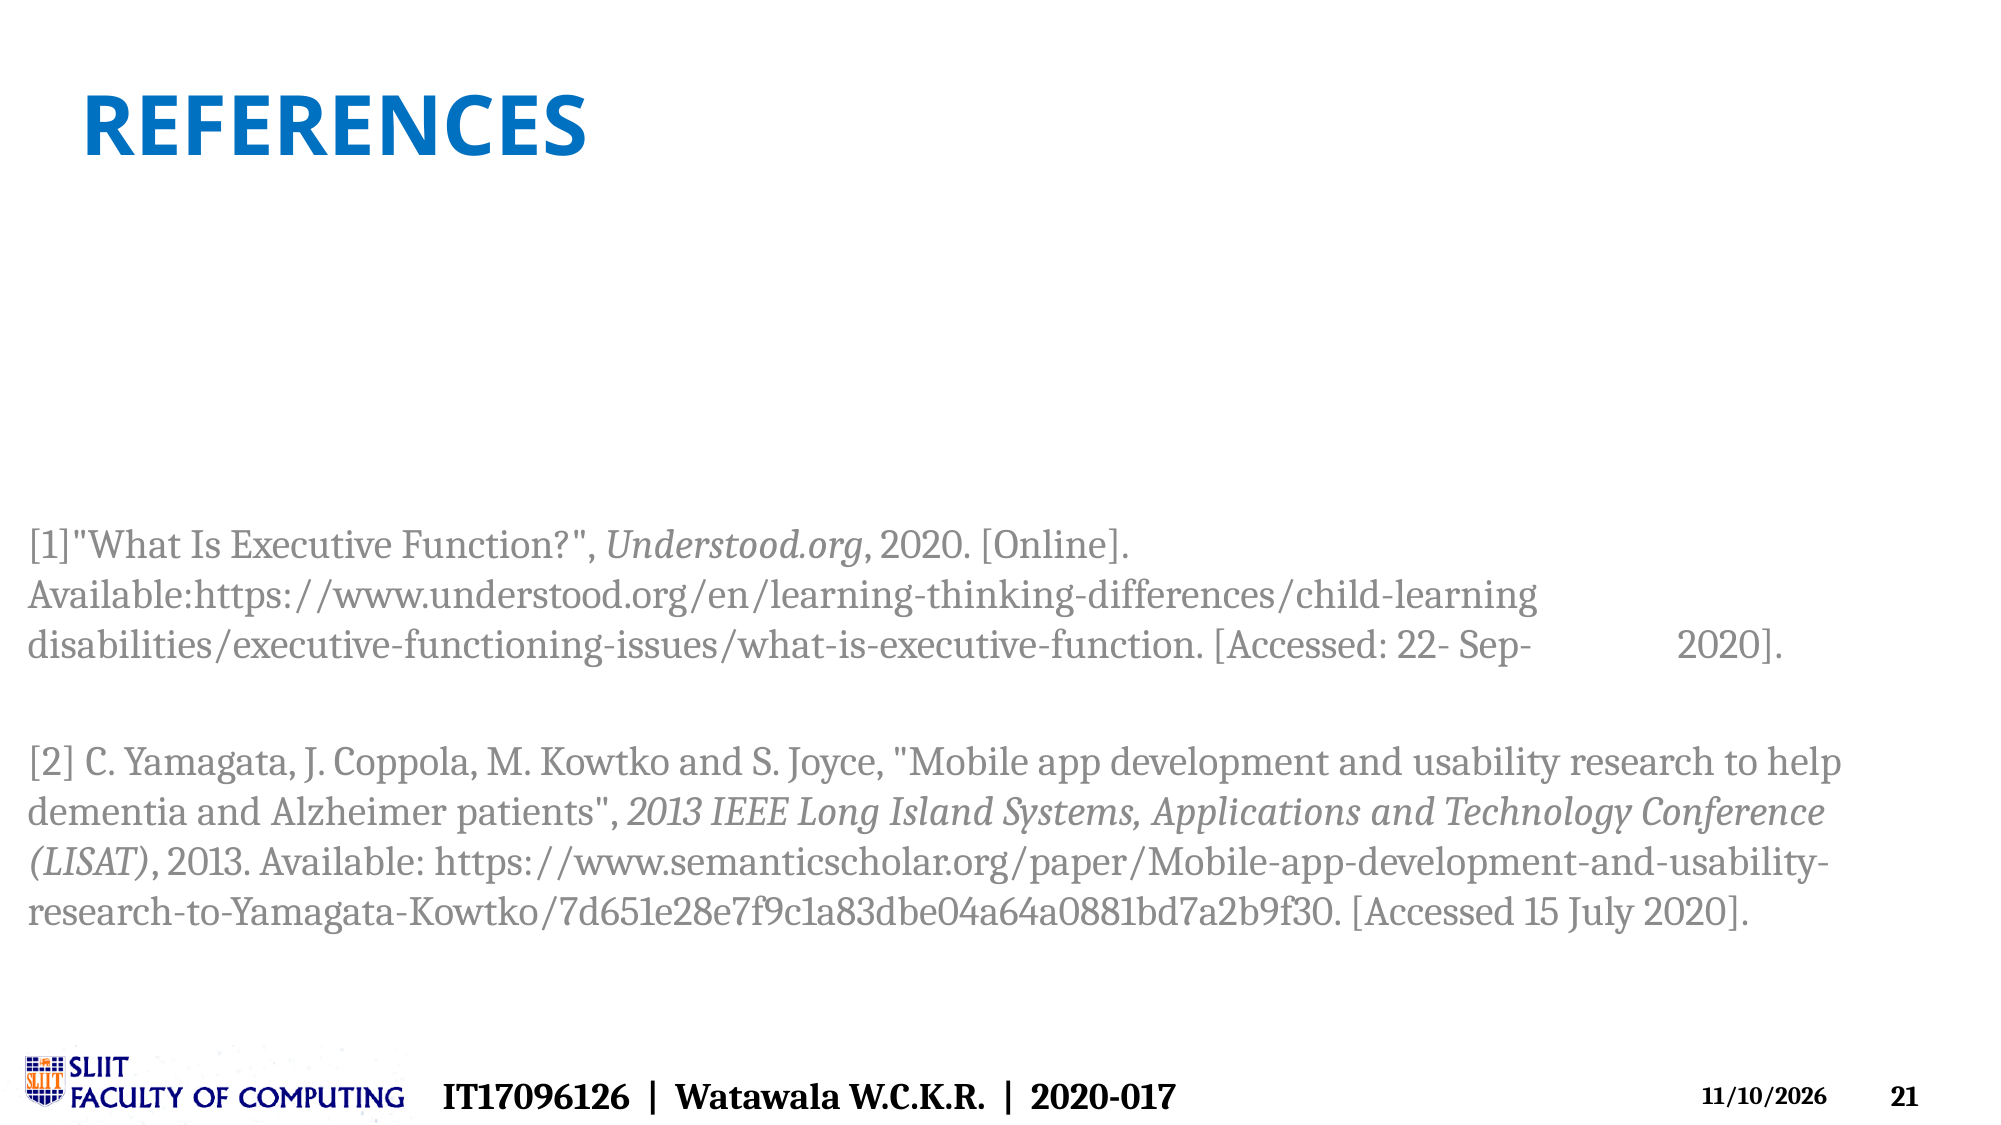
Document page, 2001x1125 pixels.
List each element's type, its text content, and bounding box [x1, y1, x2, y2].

list [1]"What Is Executive Function?", Understood.org, 2020. [Online]. Available:https://www.understood.org/en/learning-thinking-differences/child-learning disabilities/executive-functioning-issues/what-is-executive-function. [Accessed: 22- Sep- 2020]. [2] C. Yamagata, J. Coppola, M. Kowtko and S. Joyce, "Mobile app development and usability research to help dementia and Alzheimer patients", 2013 IEEE Long Island Systems, Applications and Technology Conference (LISAT), 2013. Available: https://www.semanticscholar.org/paper/Mobile-app-development-and-usability-research-to-Yamagata-Kowtko/7d651e28e7f9c1a83dbe04a64a0881bd7a2b9f30. [Accessed 15 July 2020]. [12, 99, 1858, 942]
text_box IT17096126 | Watawala W.C.K.R. | 2020-017 [427, 1064, 1395, 1125]
title References [0, 64, 1700, 211]
picture [0, 1045, 413, 1125]
